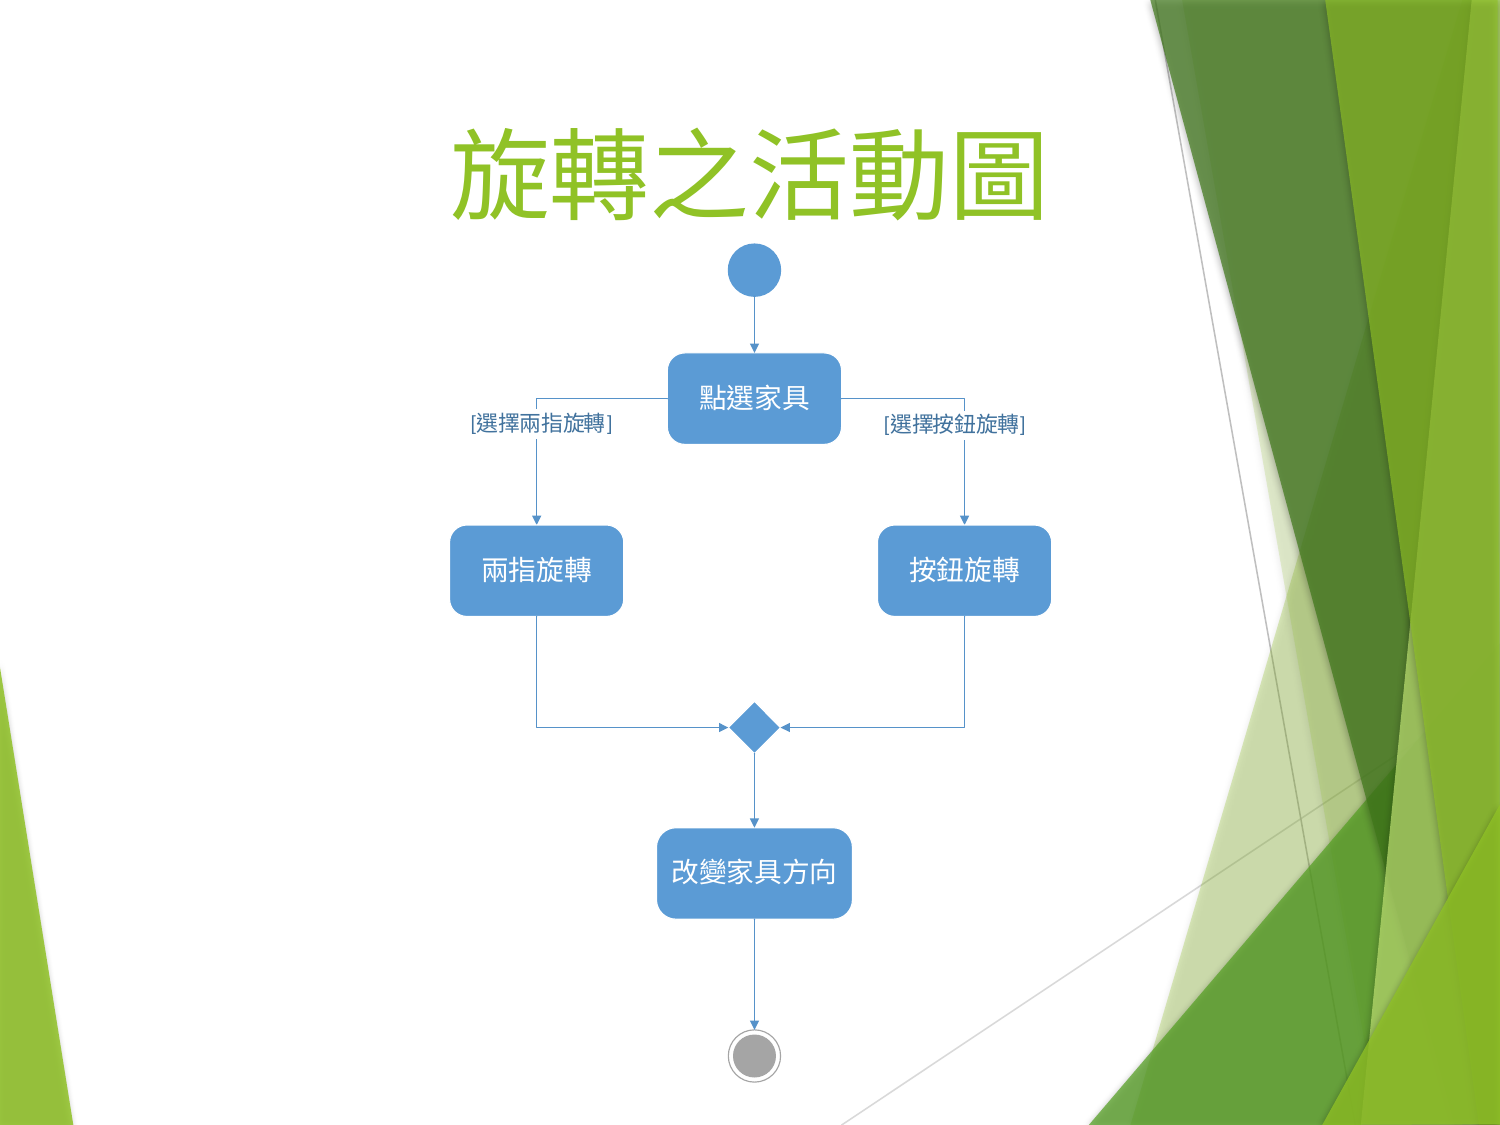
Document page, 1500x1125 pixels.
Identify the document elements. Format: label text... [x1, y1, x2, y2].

text_box 旋轉之活動圖 [221, 105, 1279, 268]
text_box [446, 241, 1054, 1083]
